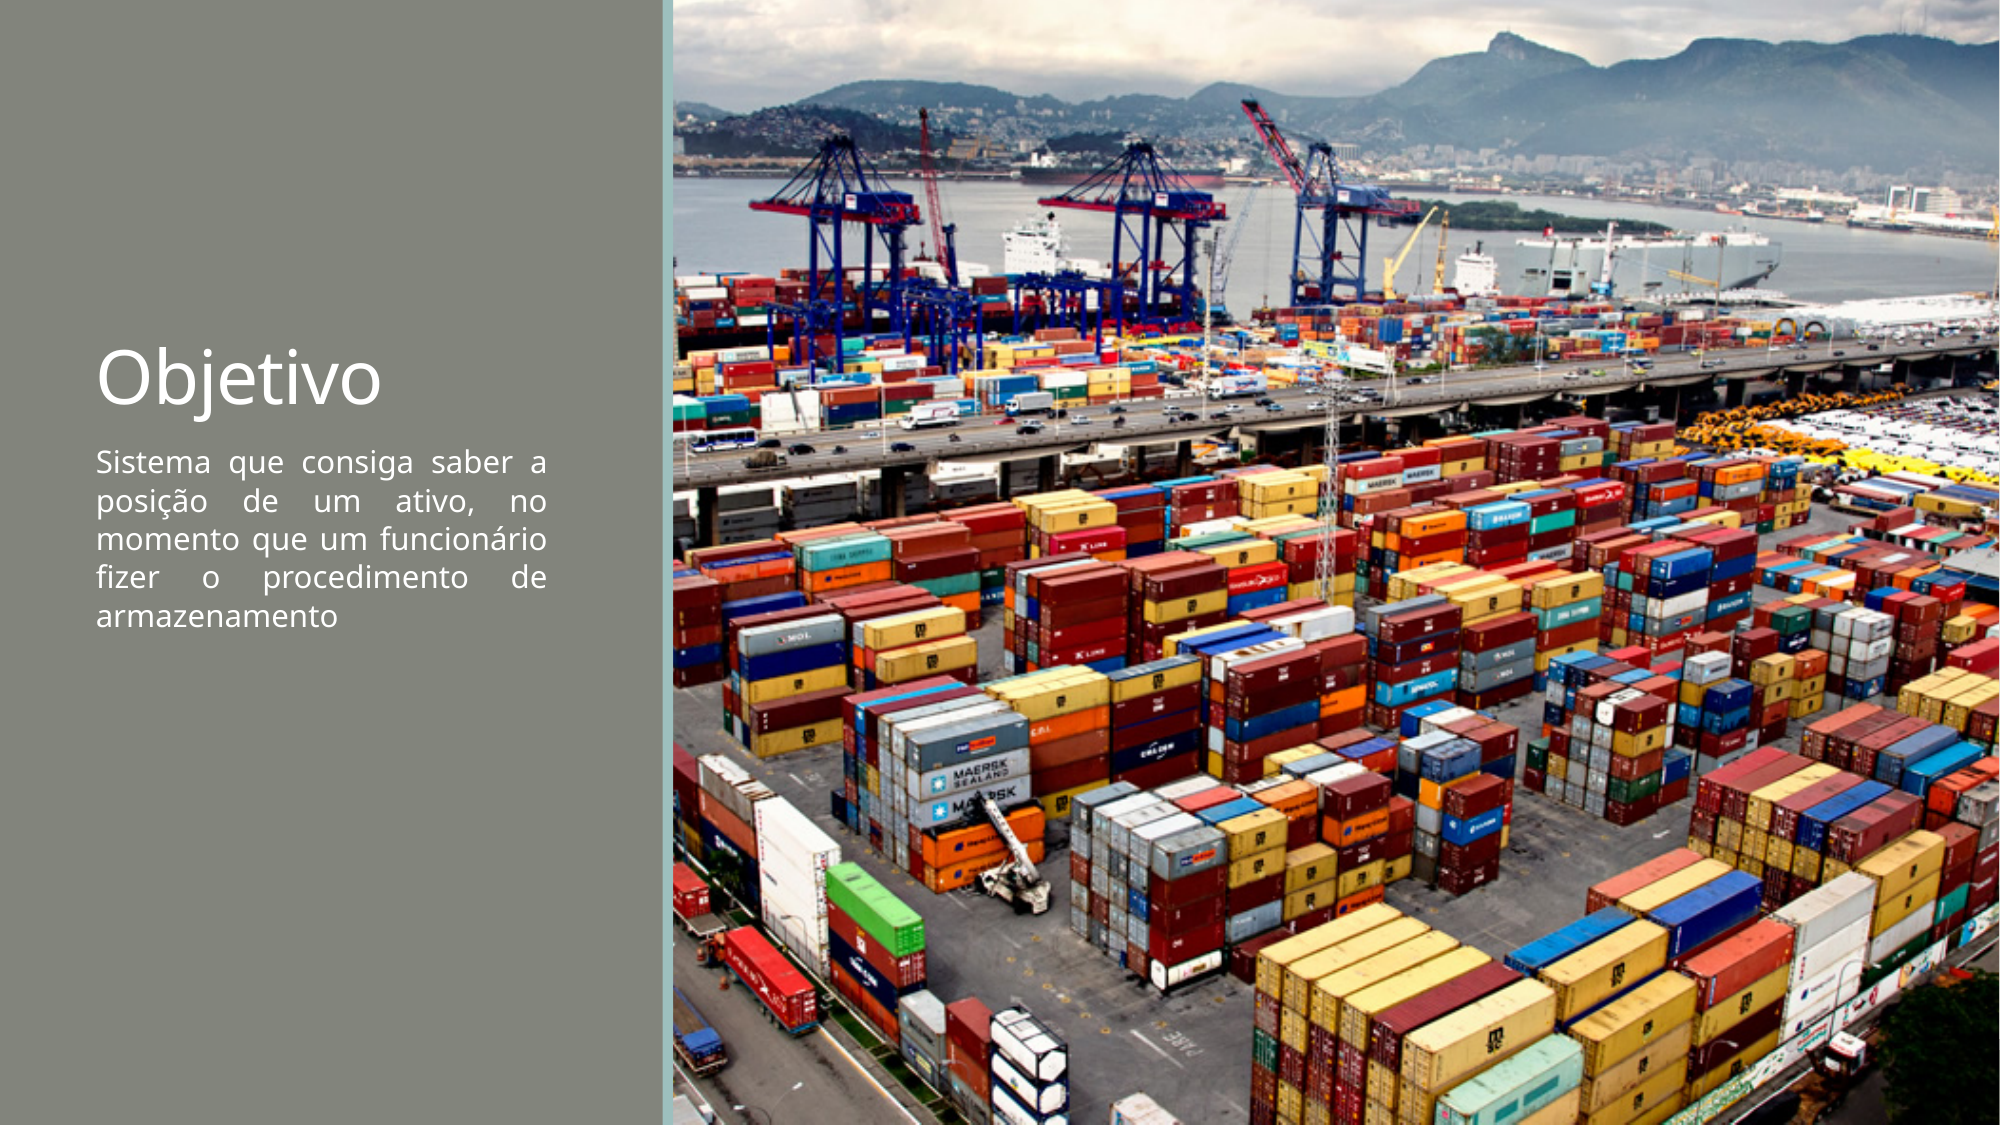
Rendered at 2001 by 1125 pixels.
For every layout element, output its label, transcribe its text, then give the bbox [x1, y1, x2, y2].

list Sistema que consiga saber a posição de um ativo, no momento que um funcionário fizer o procedimento de armazenamento [80, 435, 549, 983]
text_box [0, 0, 661, 1125]
picture [667, 0, 2000, 1125]
title Objetivo [80, 84, 587, 430]
text_box [661, 0, 667, 1125]
